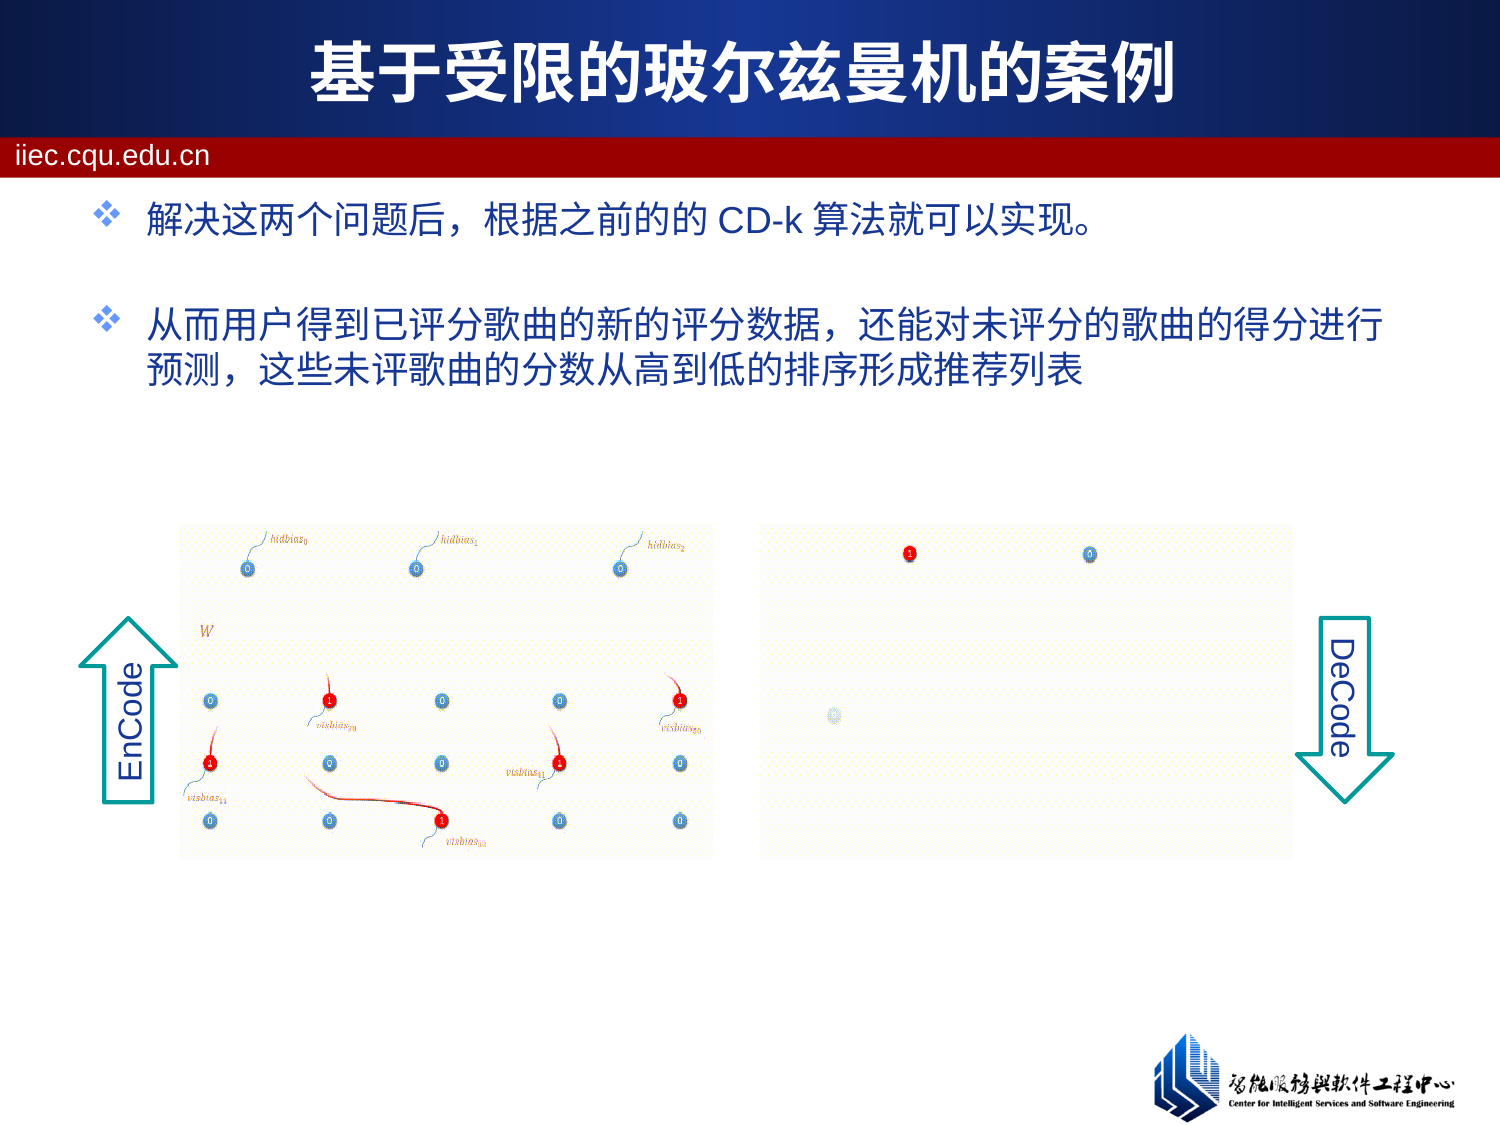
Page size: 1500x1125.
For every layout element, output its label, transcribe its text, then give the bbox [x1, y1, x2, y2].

title 基于受限的玻尔兹曼机的案例 [49, 24, 1438, 118]
list 解决这两个问题后，根据之前的的CD-k算法就可以实现。 从而用户得到已评分歌曲的新的评分数据，还能对未评分的歌曲的得分进行预测，这些未评歌曲的分数从高到低的排序形成推荐列表 [74, 188, 1426, 1051]
text_box EnCode [78, 615, 175, 805]
picture [1148, 1029, 1465, 1125]
picture [180, 523, 713, 860]
text_box DeCode [1297, 615, 1395, 805]
picture [760, 523, 1293, 860]
